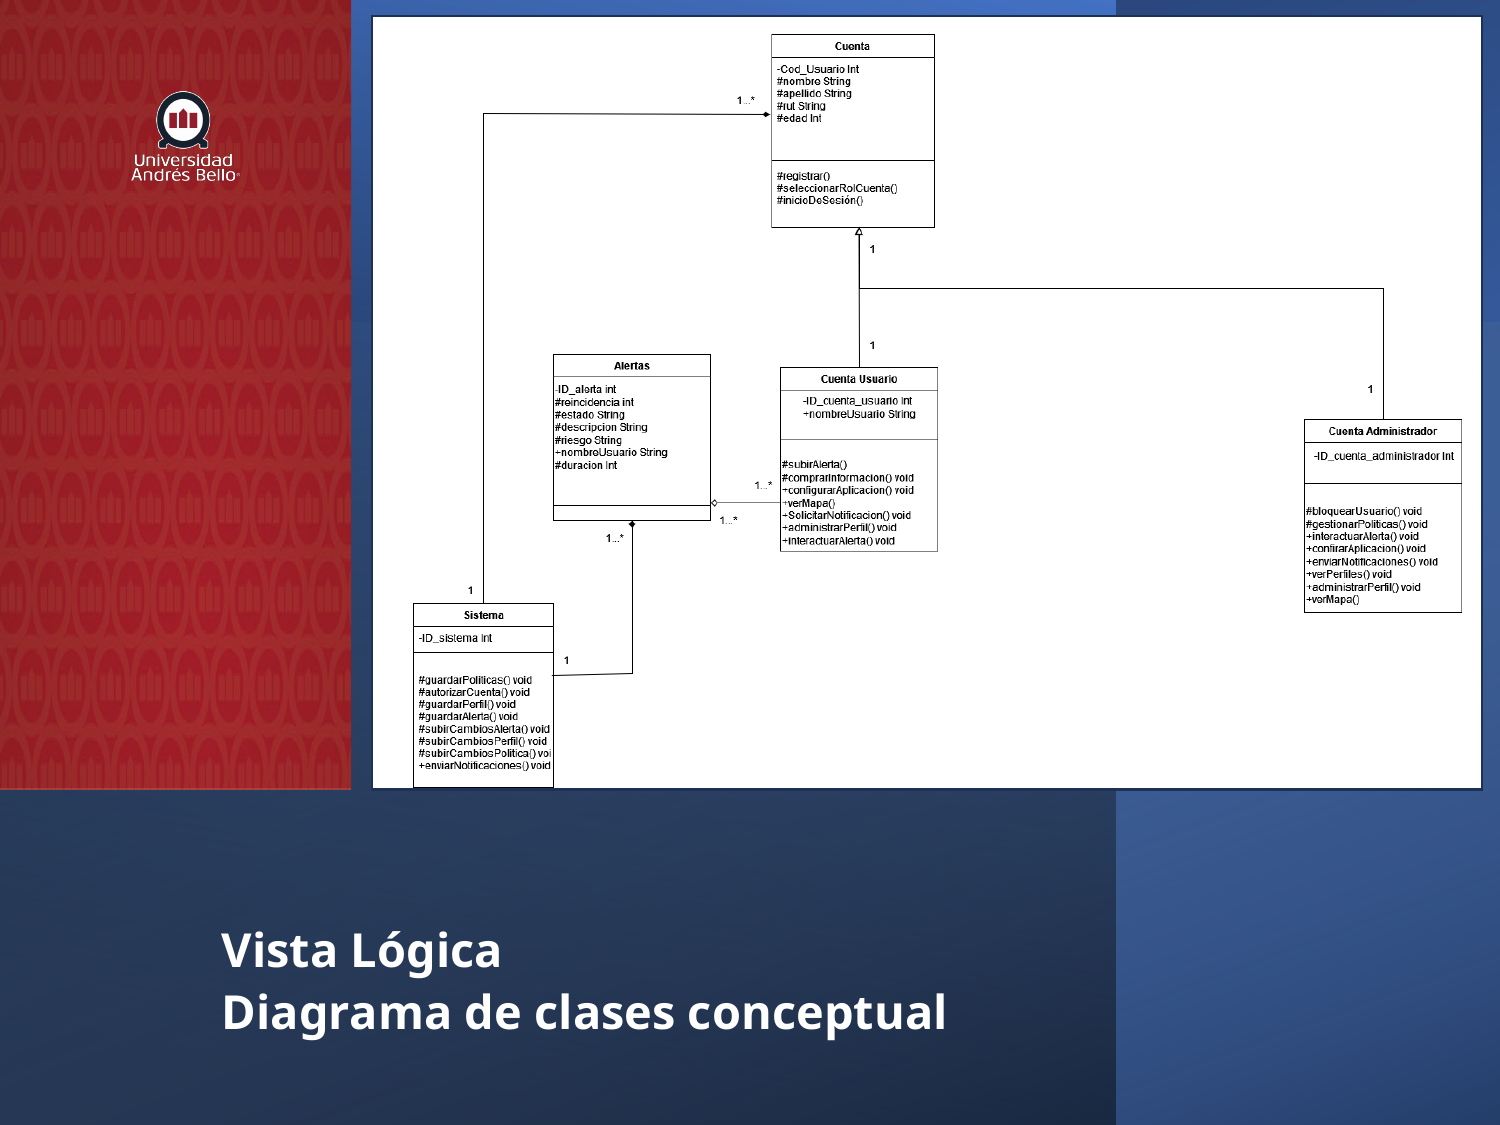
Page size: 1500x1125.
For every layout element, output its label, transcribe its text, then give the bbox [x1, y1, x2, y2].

text_box Vista Lógica Diagrama de clases conceptual [206, 915, 1001, 1050]
text_box [0, 321, 1500, 1125]
text_box [352, 0, 1117, 321]
picture [413, 34, 1463, 790]
text_box [1117, 0, 1500, 321]
picture [0, 0, 352, 790]
text_box [371, 15, 1483, 791]
